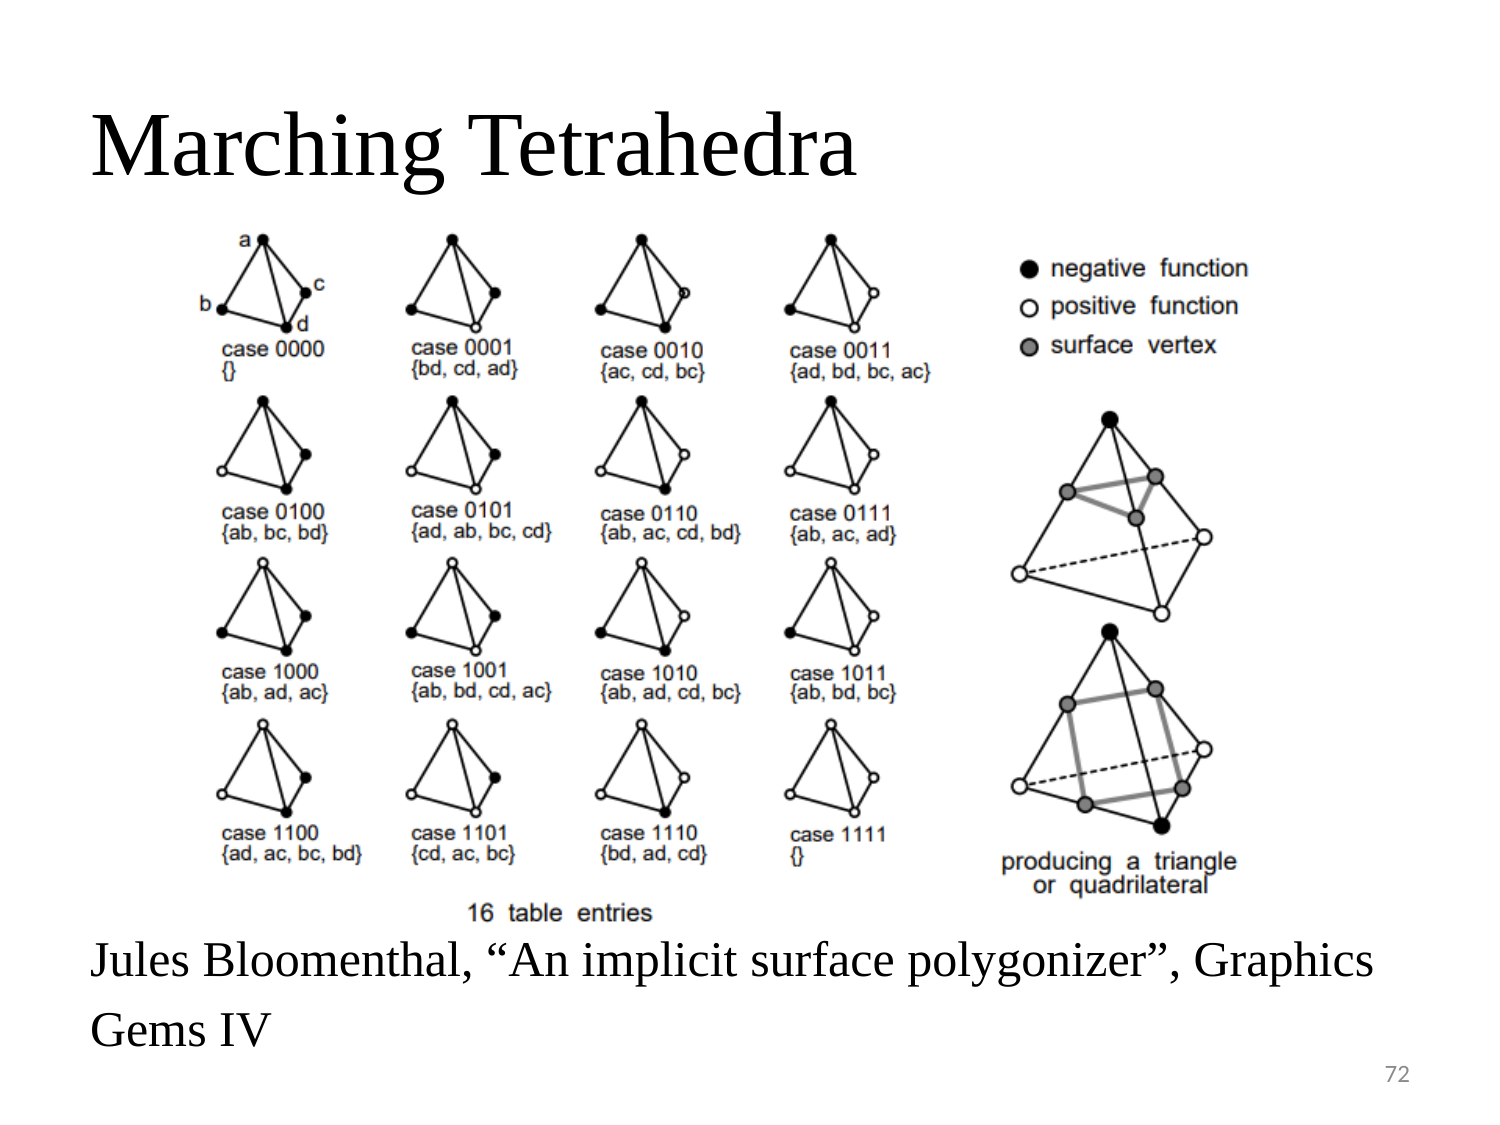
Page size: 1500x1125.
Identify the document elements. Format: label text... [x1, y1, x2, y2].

title Marching Tetrahedra [75, 45, 1425, 233]
slide_number 72 [1074, 1042, 1425, 1103]
list Jules Bloomenthal, “An implicit surface polygonizer”, Graphics Gems IV [75, 288, 1425, 1032]
picture [187, 222, 1262, 931]
